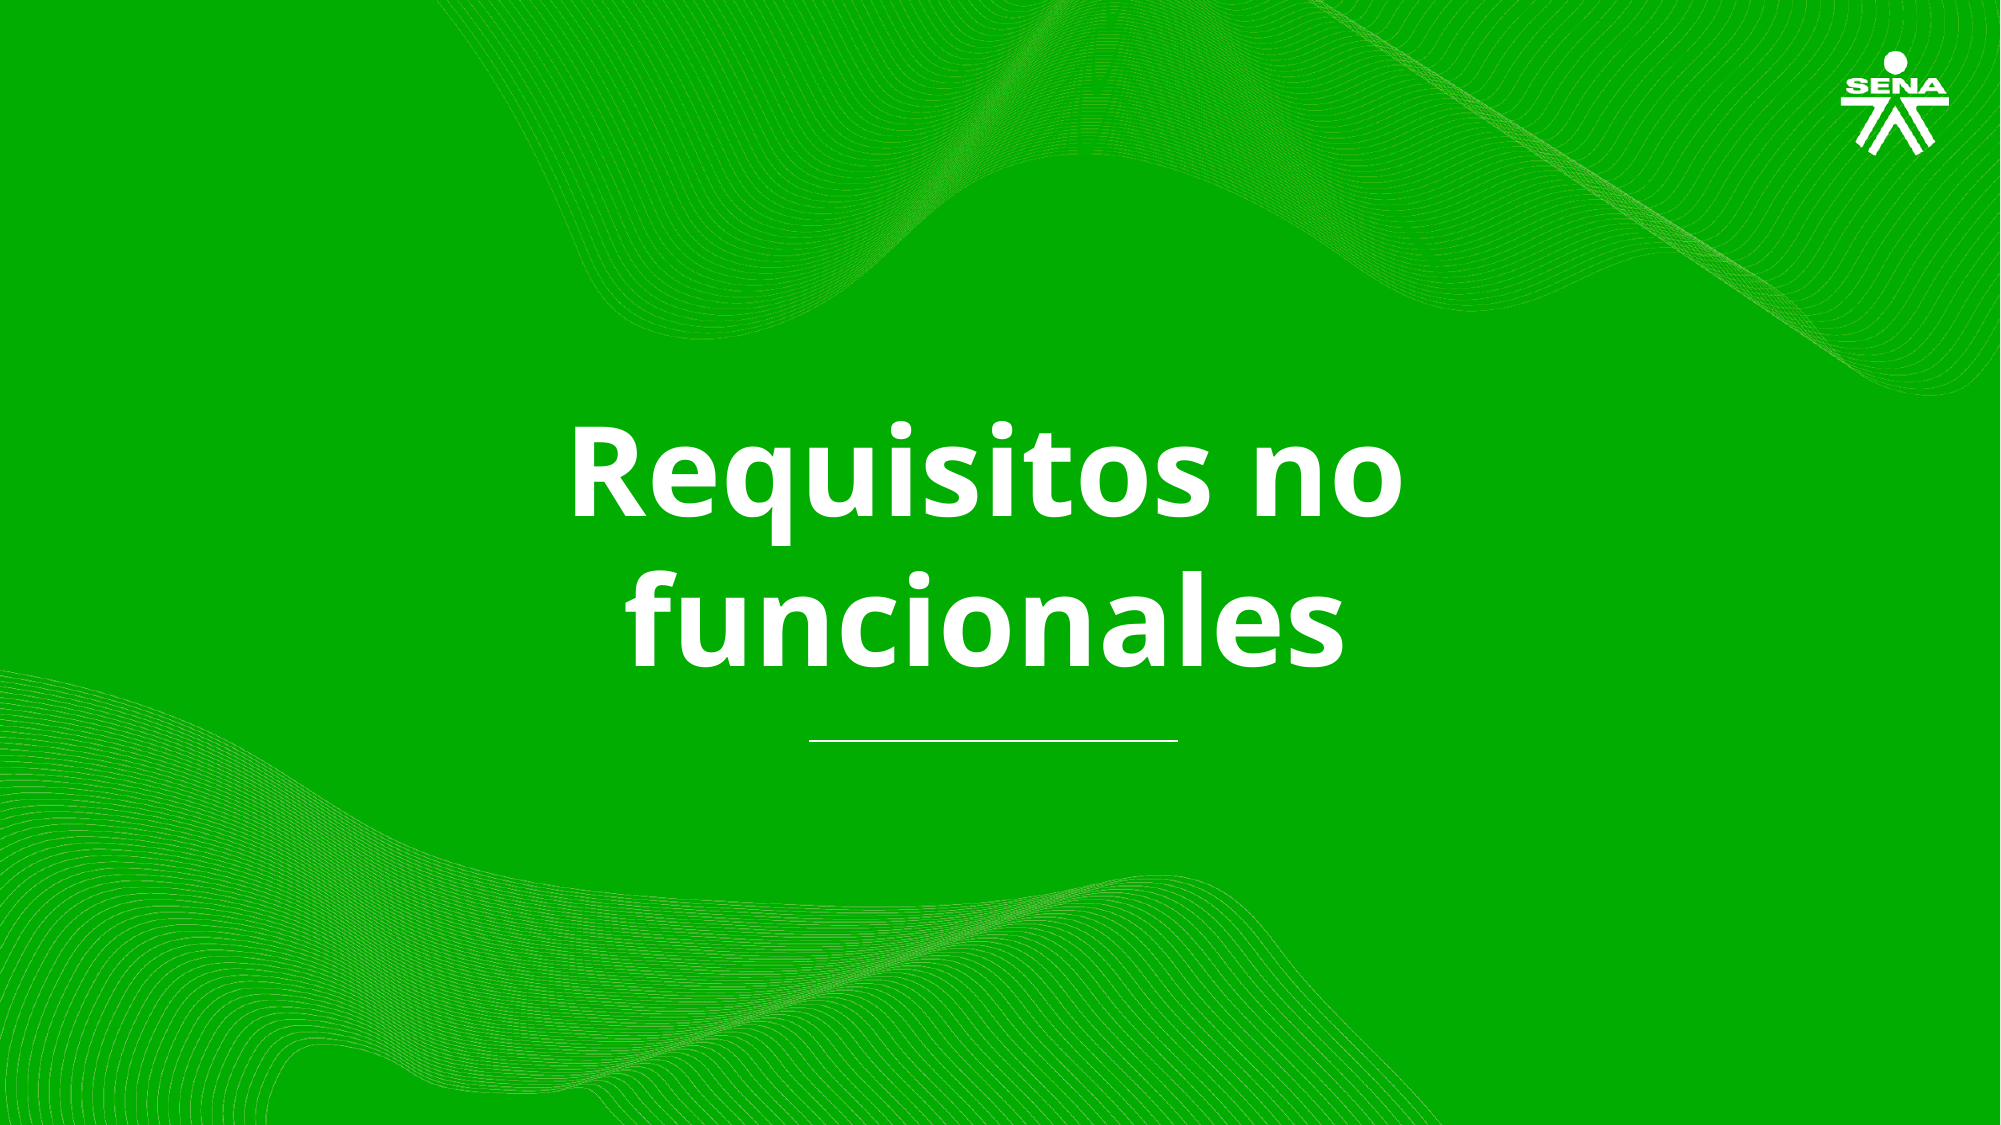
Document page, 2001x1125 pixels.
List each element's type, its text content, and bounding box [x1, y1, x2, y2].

text_box Requisitos no funcionales [485, 384, 1488, 700]
picture [0, 0, 2001, 1125]
